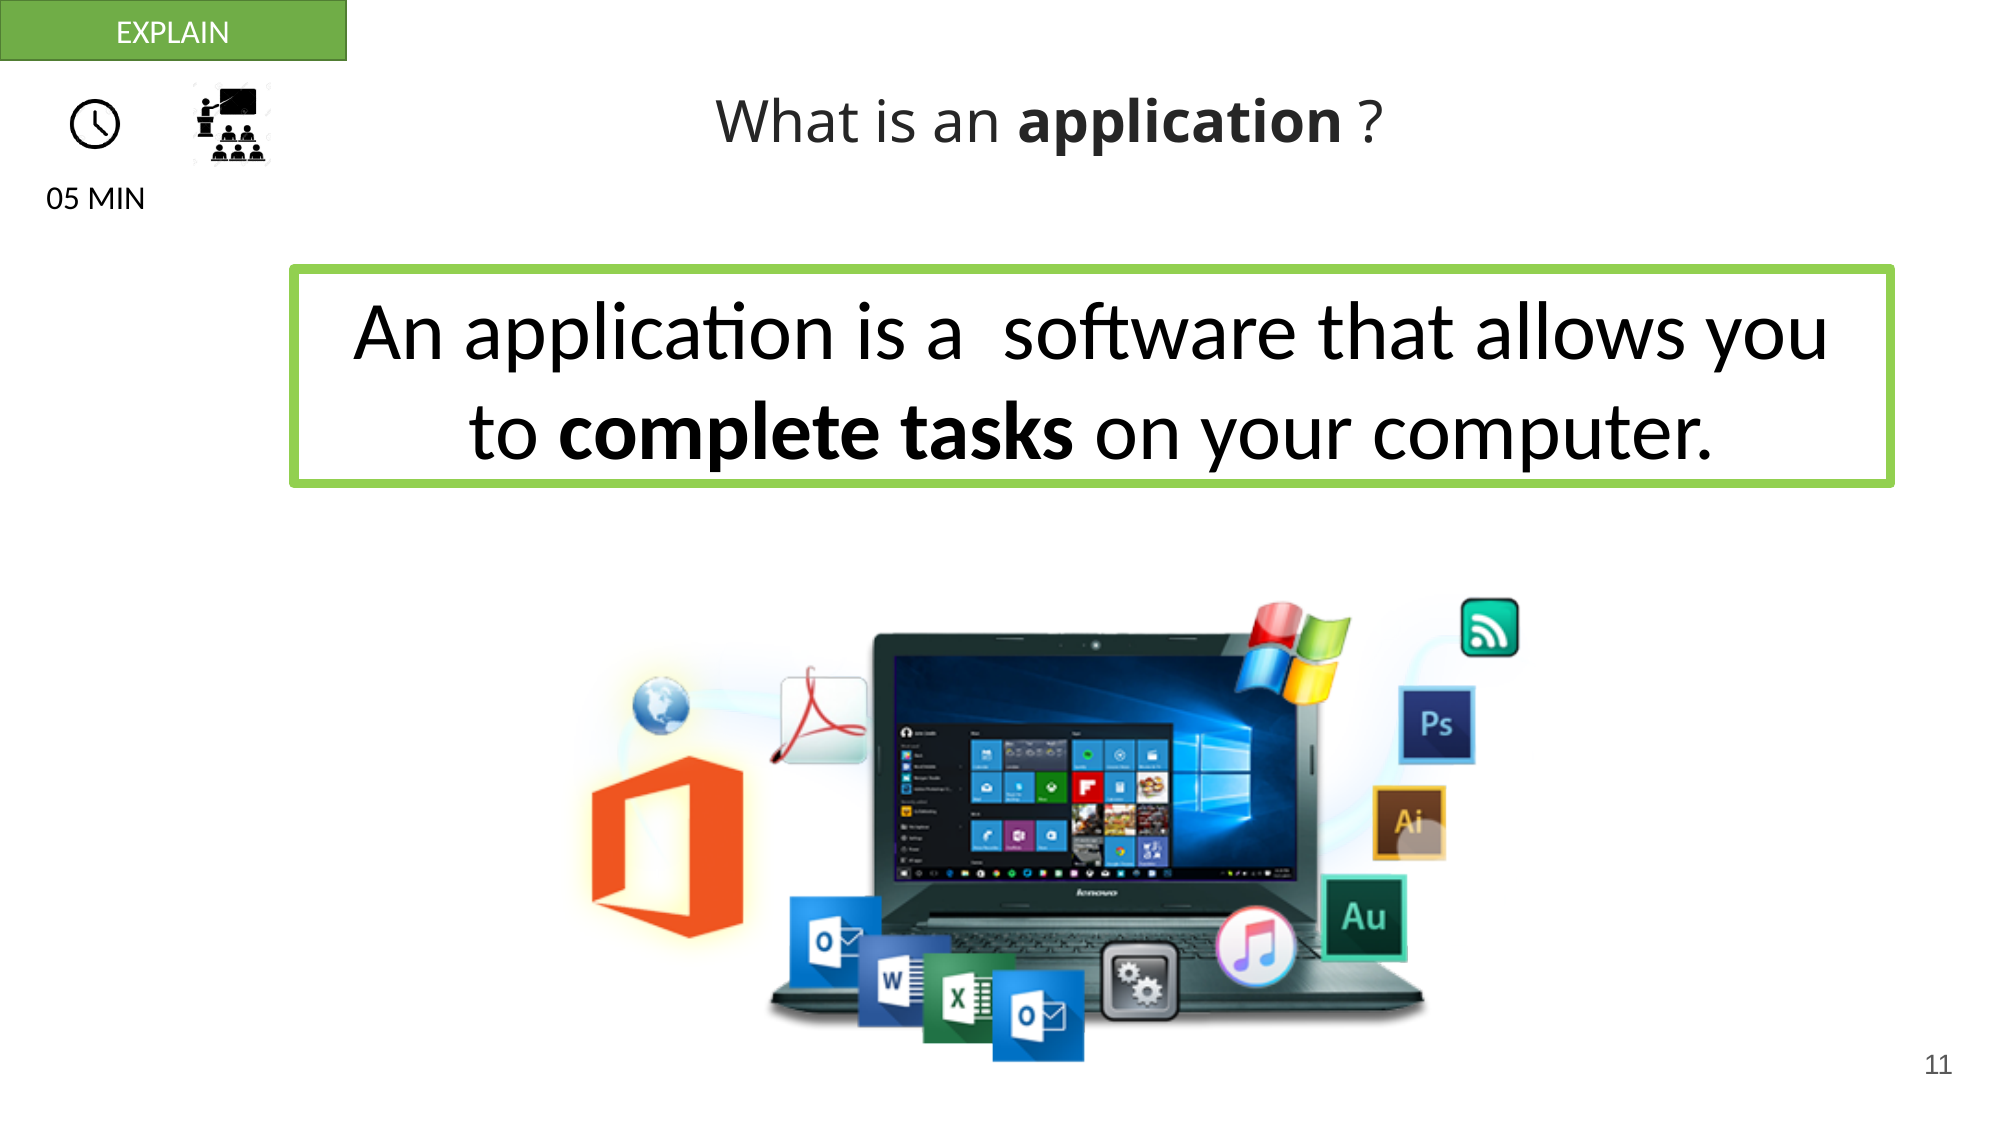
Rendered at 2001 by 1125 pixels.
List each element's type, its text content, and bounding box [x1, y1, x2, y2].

text_box What is an application ? [700, 76, 1400, 162]
picture [65, 94, 125, 156]
picture [561, 579, 1539, 1081]
picture [193, 82, 271, 167]
text_box An application is a software that allows you to complete tasks on your computer. [293, 268, 1891, 484]
slide_number 11 [1853, 1019, 1974, 1106]
text_box EXPLAIN [0, 0, 347, 60]
text_box 05 MIN [25, 166, 167, 227]
